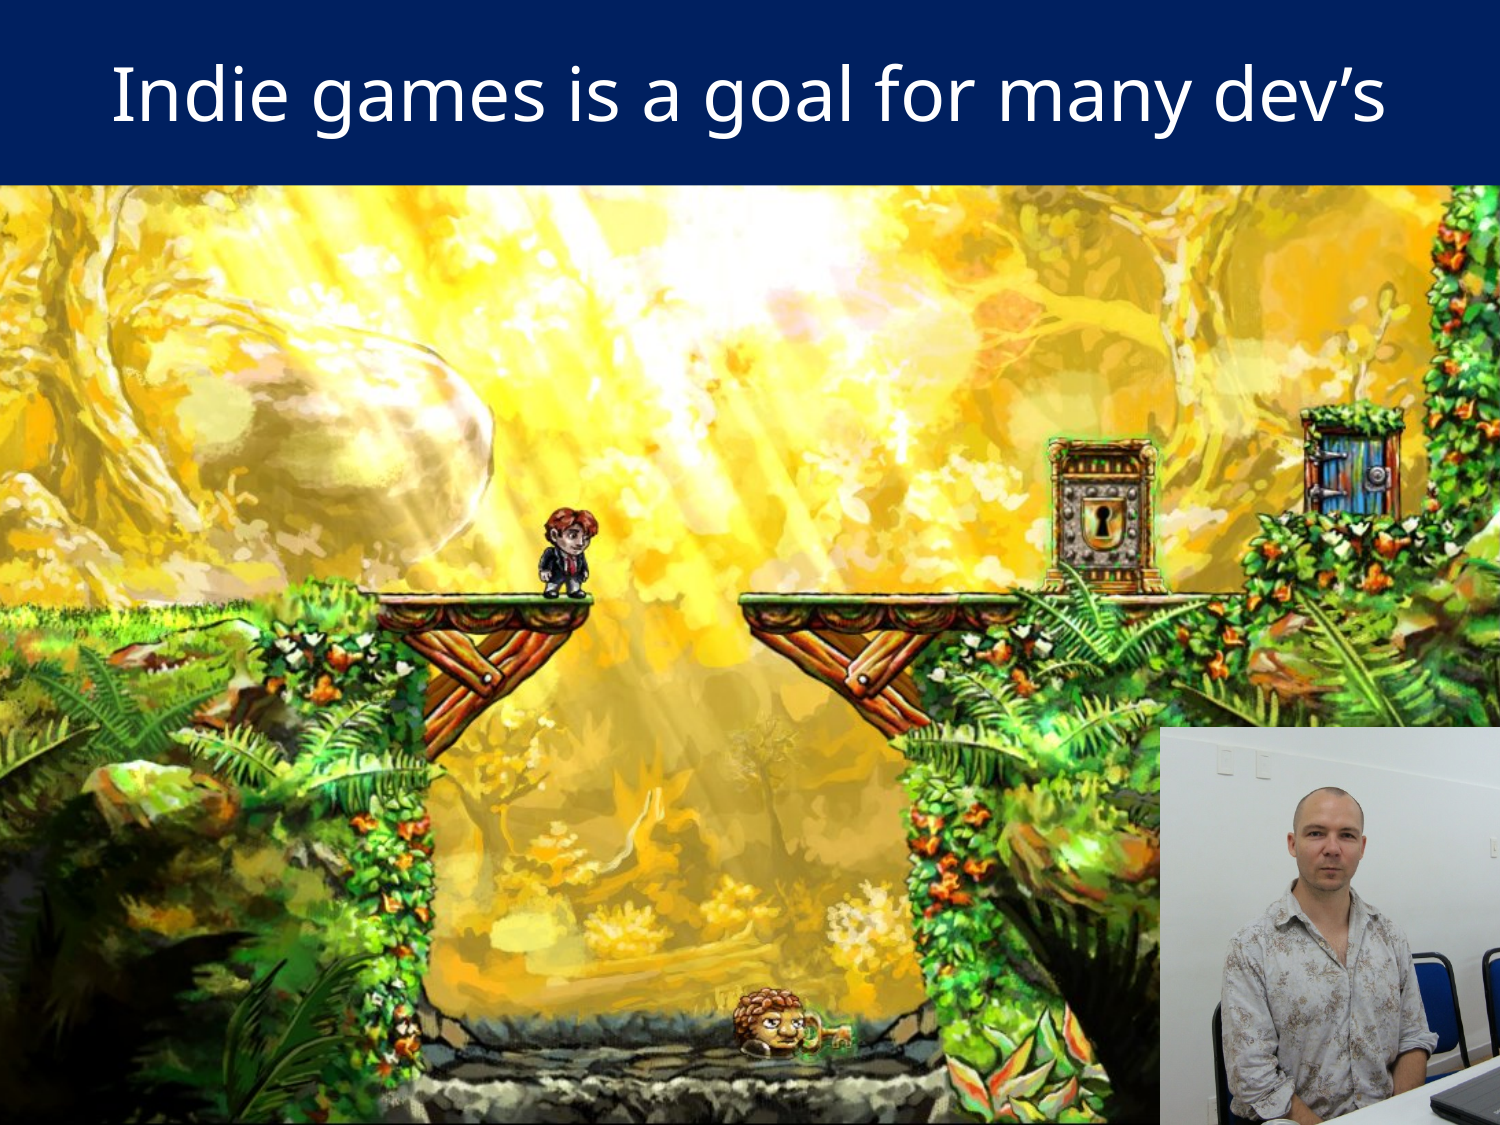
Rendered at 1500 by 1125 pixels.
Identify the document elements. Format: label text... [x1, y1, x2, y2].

picture [0, 137, 1500, 1125]
title Indie games is a goal for many dev’s [0, 0, 1500, 136]
